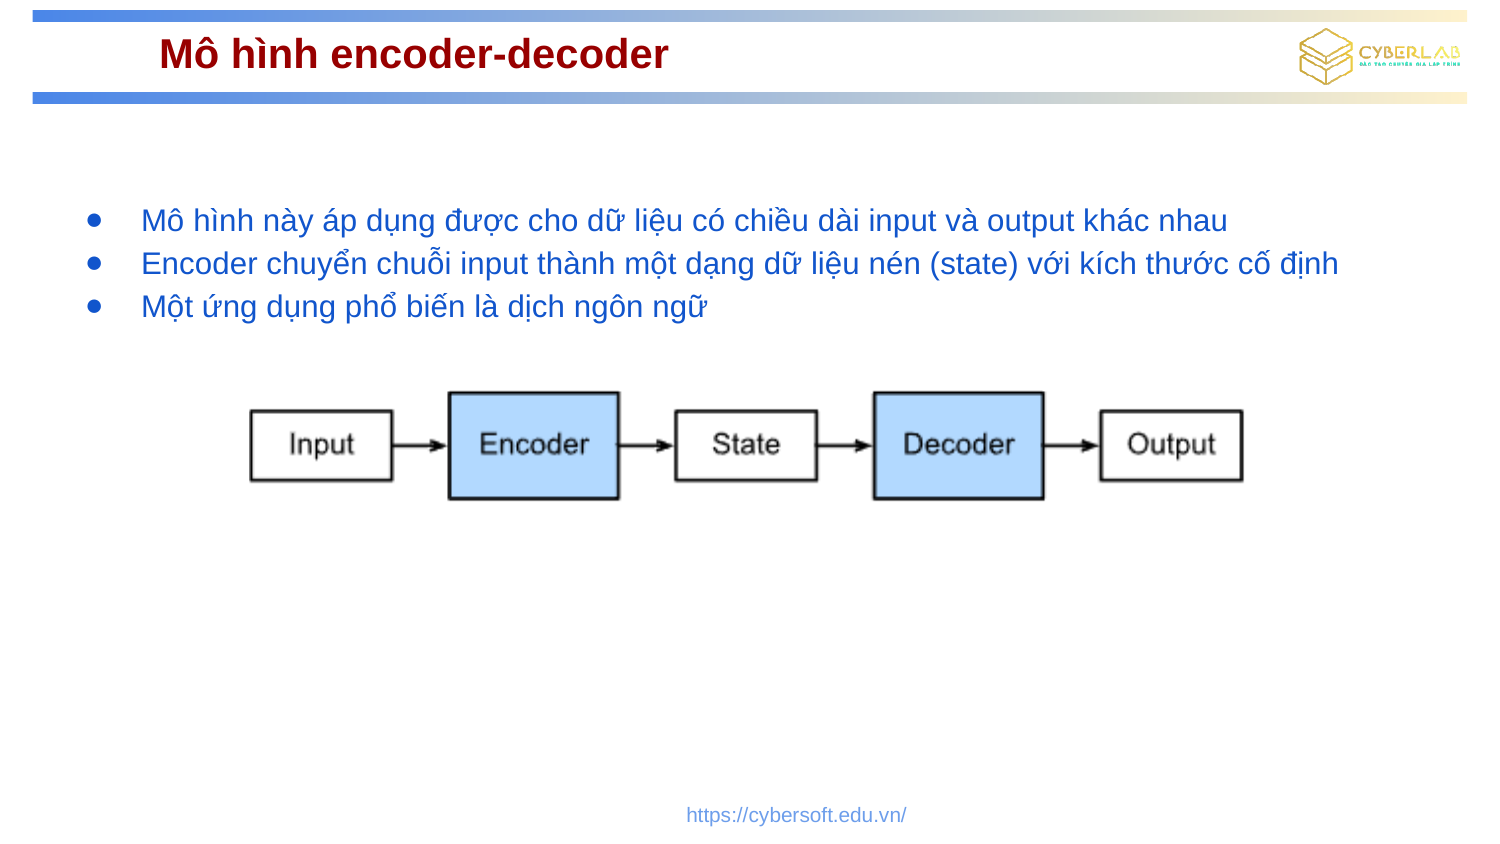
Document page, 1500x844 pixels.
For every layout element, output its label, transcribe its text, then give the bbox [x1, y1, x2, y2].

picture [249, 390, 1251, 525]
title Mô hình encoder-decoder [144, 12, 1449, 93]
list Mô hình này áp dụng được cho dữ liệu có chiều dài input và output khác nhau Encoder chuyển chuỗi input thành một dạng dữ liệu nén (state) với kích thước cố định Một ứng dụng phổ biến là dịch ngôn ngữ [51, 179, 1449, 762]
picture [1449, 28, 1468, 85]
